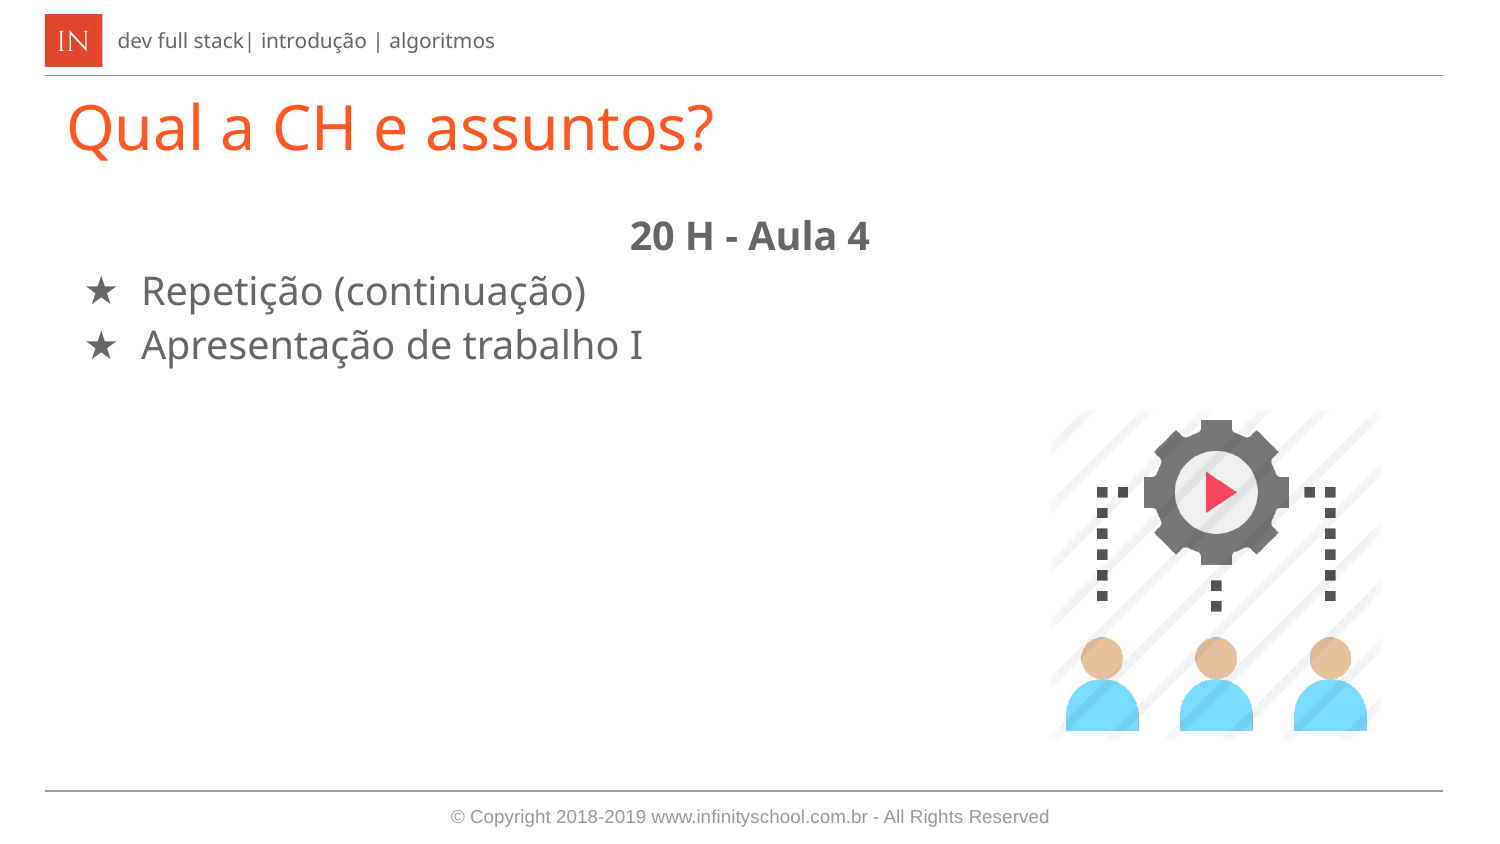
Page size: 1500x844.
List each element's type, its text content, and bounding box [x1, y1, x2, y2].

title Qual a CH e assuntos? [51, 72, 1449, 167]
text_box 20 H - Aula 4 Repetição (continuação) Apresentação de trabalho I [51, 188, 1449, 750]
picture [44, 14, 109, 75]
picture [1050, 409, 1382, 741]
